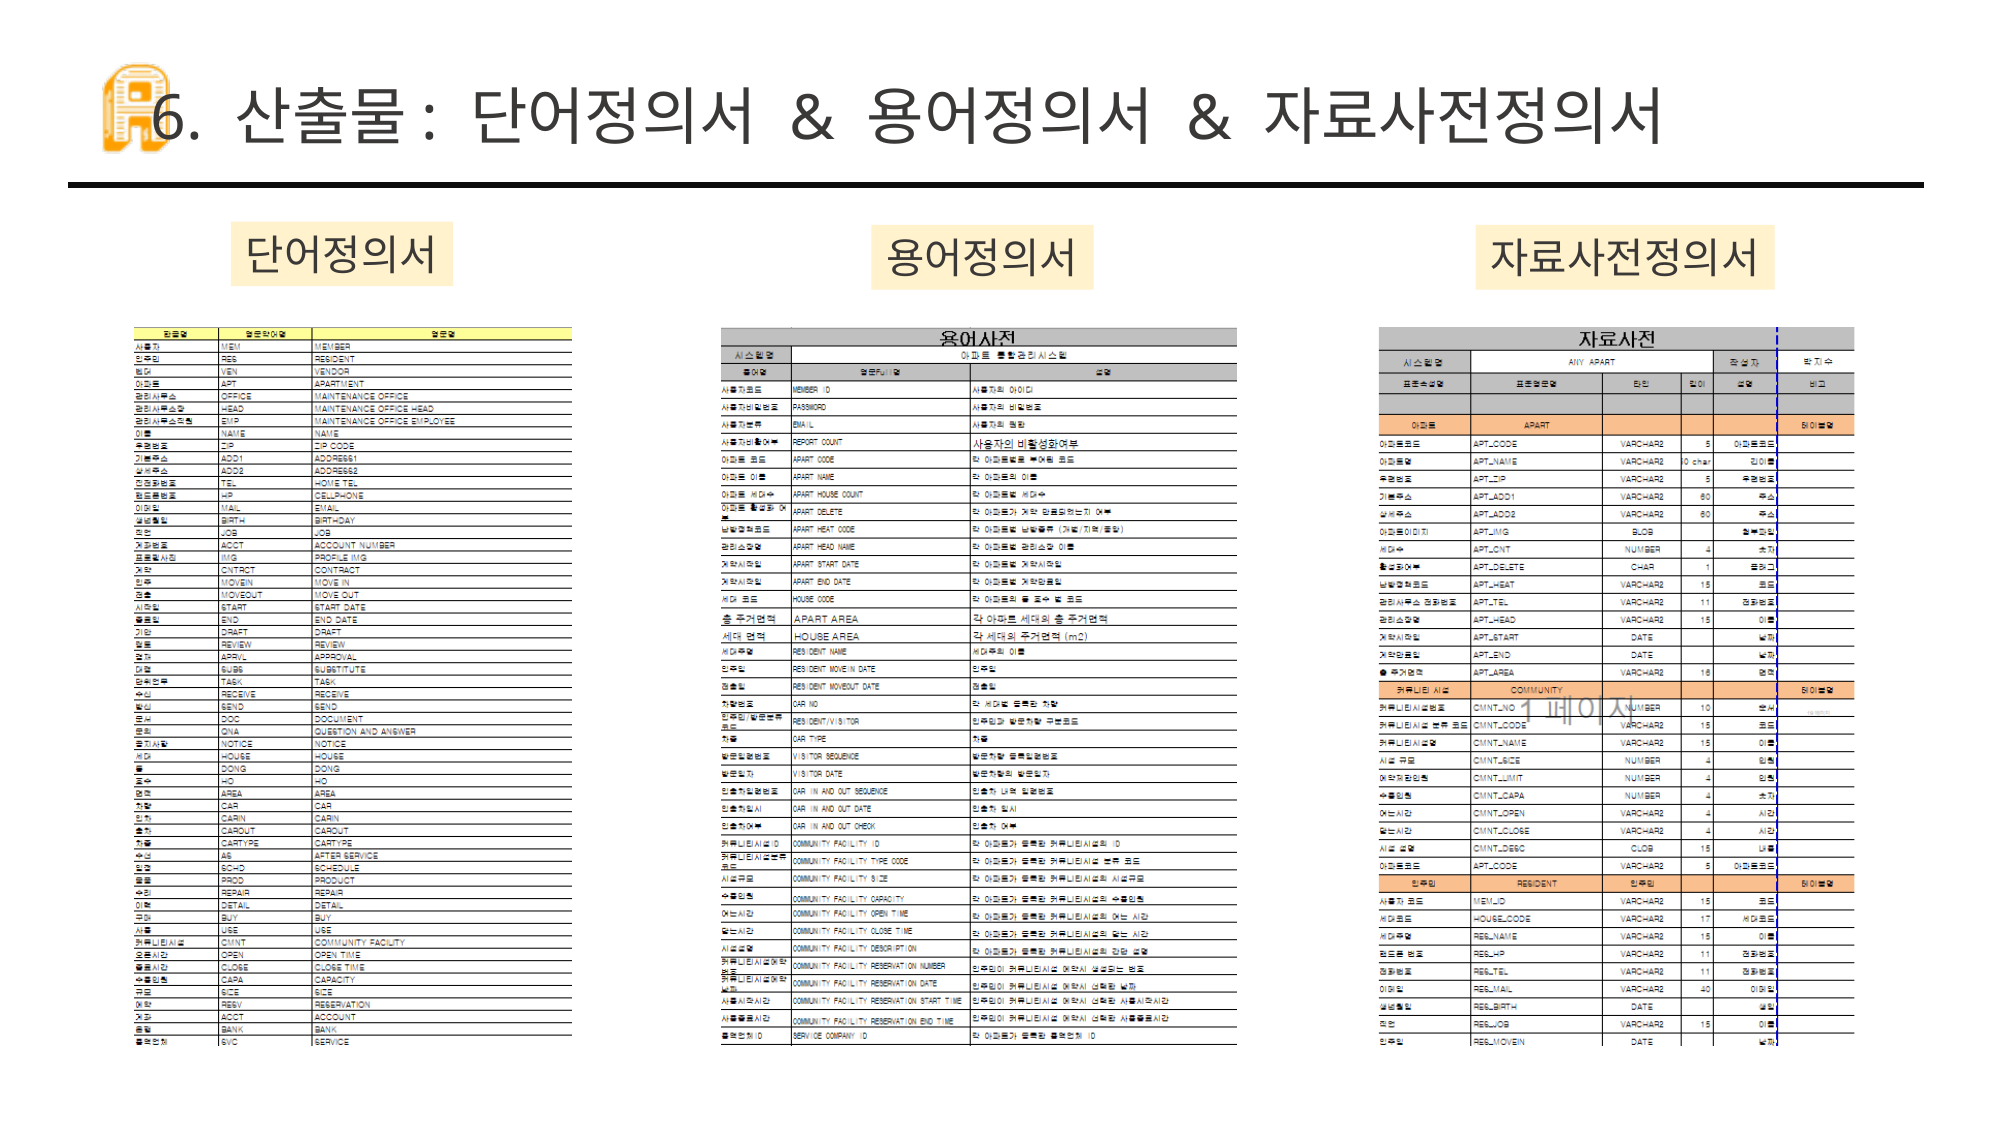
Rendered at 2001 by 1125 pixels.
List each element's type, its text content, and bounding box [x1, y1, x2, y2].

picture [720, 327, 1237, 1047]
text_box 단어정의서 [230, 221, 454, 287]
text_box 용어정의서 [871, 224, 1094, 290]
picture [73, 48, 186, 159]
picture [134, 327, 572, 1047]
text_box 6. 산출물: 단어정의서 & 용어정의서 & 자료사전정의서 [136, 69, 1681, 160]
picture [1378, 327, 1855, 1047]
text_box 자료사전정의서 [1475, 224, 1775, 290]
